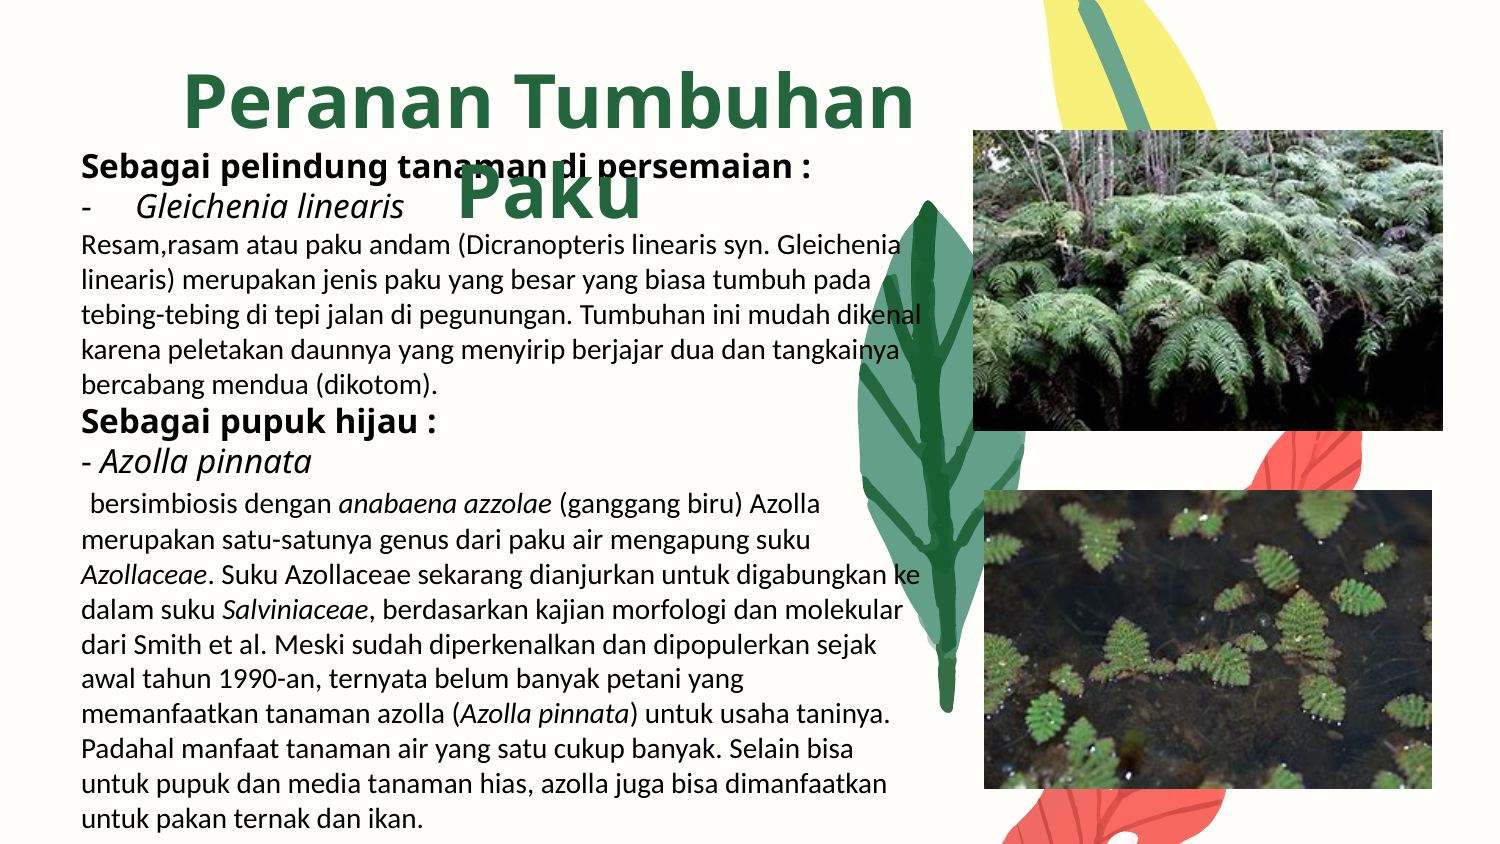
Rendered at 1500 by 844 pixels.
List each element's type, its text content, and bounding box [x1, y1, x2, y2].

list Sebagai pelindung tanaman di persemaian : Gleichenia linearis Resam,rasam atau paku andam (Dicranopteris linearis syn. Gleichenia linearis) merupakan jenis paku yang besar yang biasa tumbuh pada tebing-tebing di tepi jalan di pegunungan. Tumbuhan ini mudah dikenal karena peletakan daunnya yang menyirip berjajar dua dan tangkainya bercabang mendua (dikotom). Sebagai pupuk hijau : - Azolla pinnata bersimbiosis dengan anabaena azzolae (ganggang biru) Azolla merupakan satu-satunya genus dari paku air mengapung suku Azollaceae. Suku Azollaceae sekarang dianjurkan untuk digabungkan ke dalam suku Salviniaceae, berdasarkan kajian morfologi dan molekular dari Smith et al. Meski sudah diperkenalkan dan dipopulerkan sejak awal tahun 1990-an, ternyata belum banyak petani yang memanfaatkan tanaman azolla (Azolla pinnata) untuk usaha taninya. Padahal manfaat tanaman air yang satu cukup banyak. Selain bisa untuk pupuk dan media tanaman hias, azolla juga bisa dimanfaatkan untuk pakan ternak dan ikan. [45, 130, 941, 818]
picture [984, 490, 1432, 790]
picture [973, 130, 1443, 431]
title Peranan Tumbuhan Paku [72, 38, 1026, 118]
